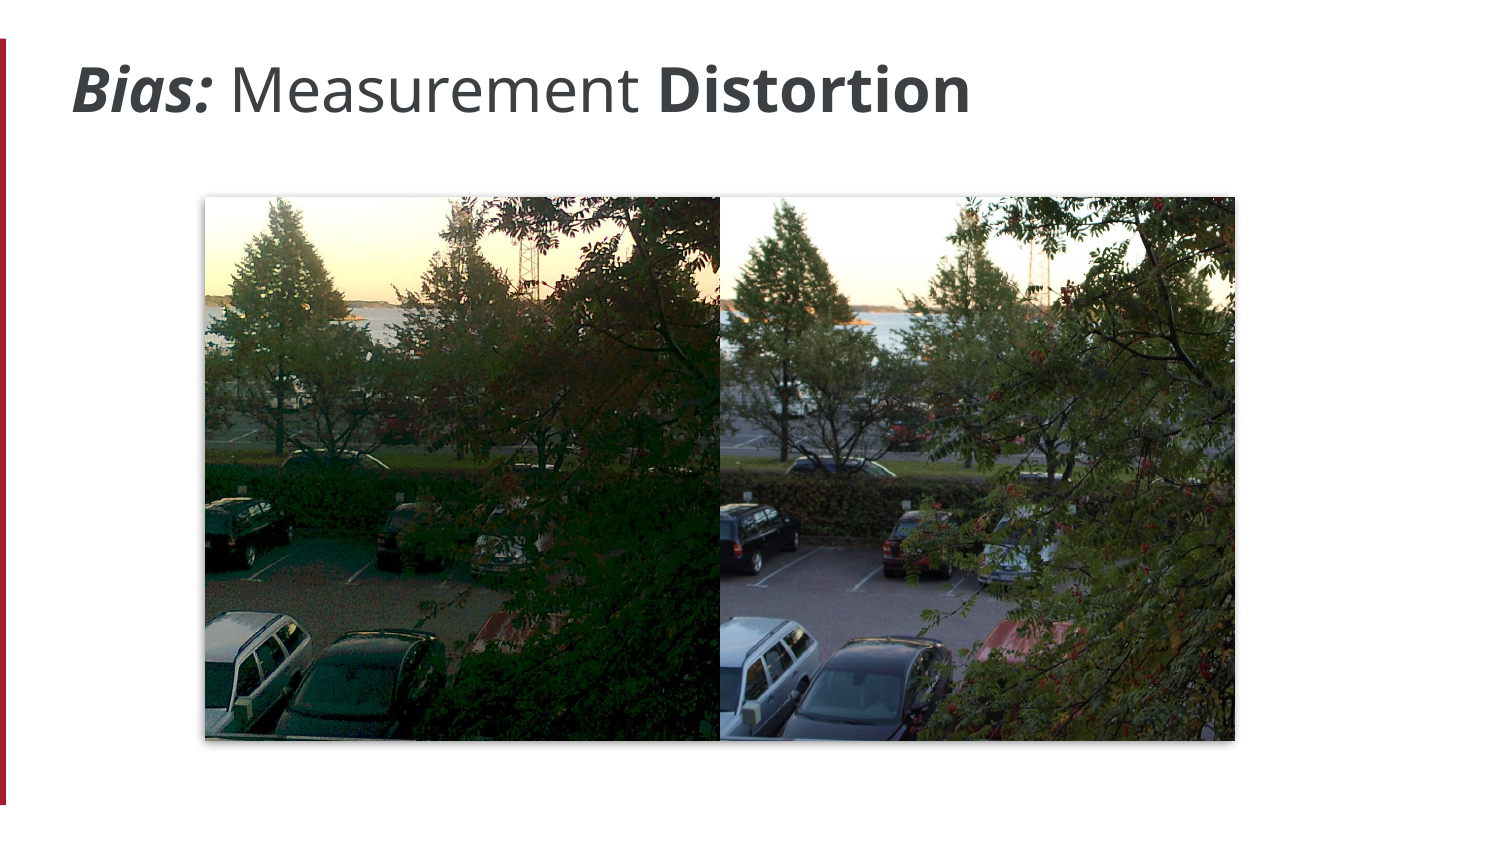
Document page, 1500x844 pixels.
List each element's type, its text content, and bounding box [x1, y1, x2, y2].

title Bias: Measurement Distortion [56, 43, 1336, 132]
picture [205, 197, 1235, 742]
